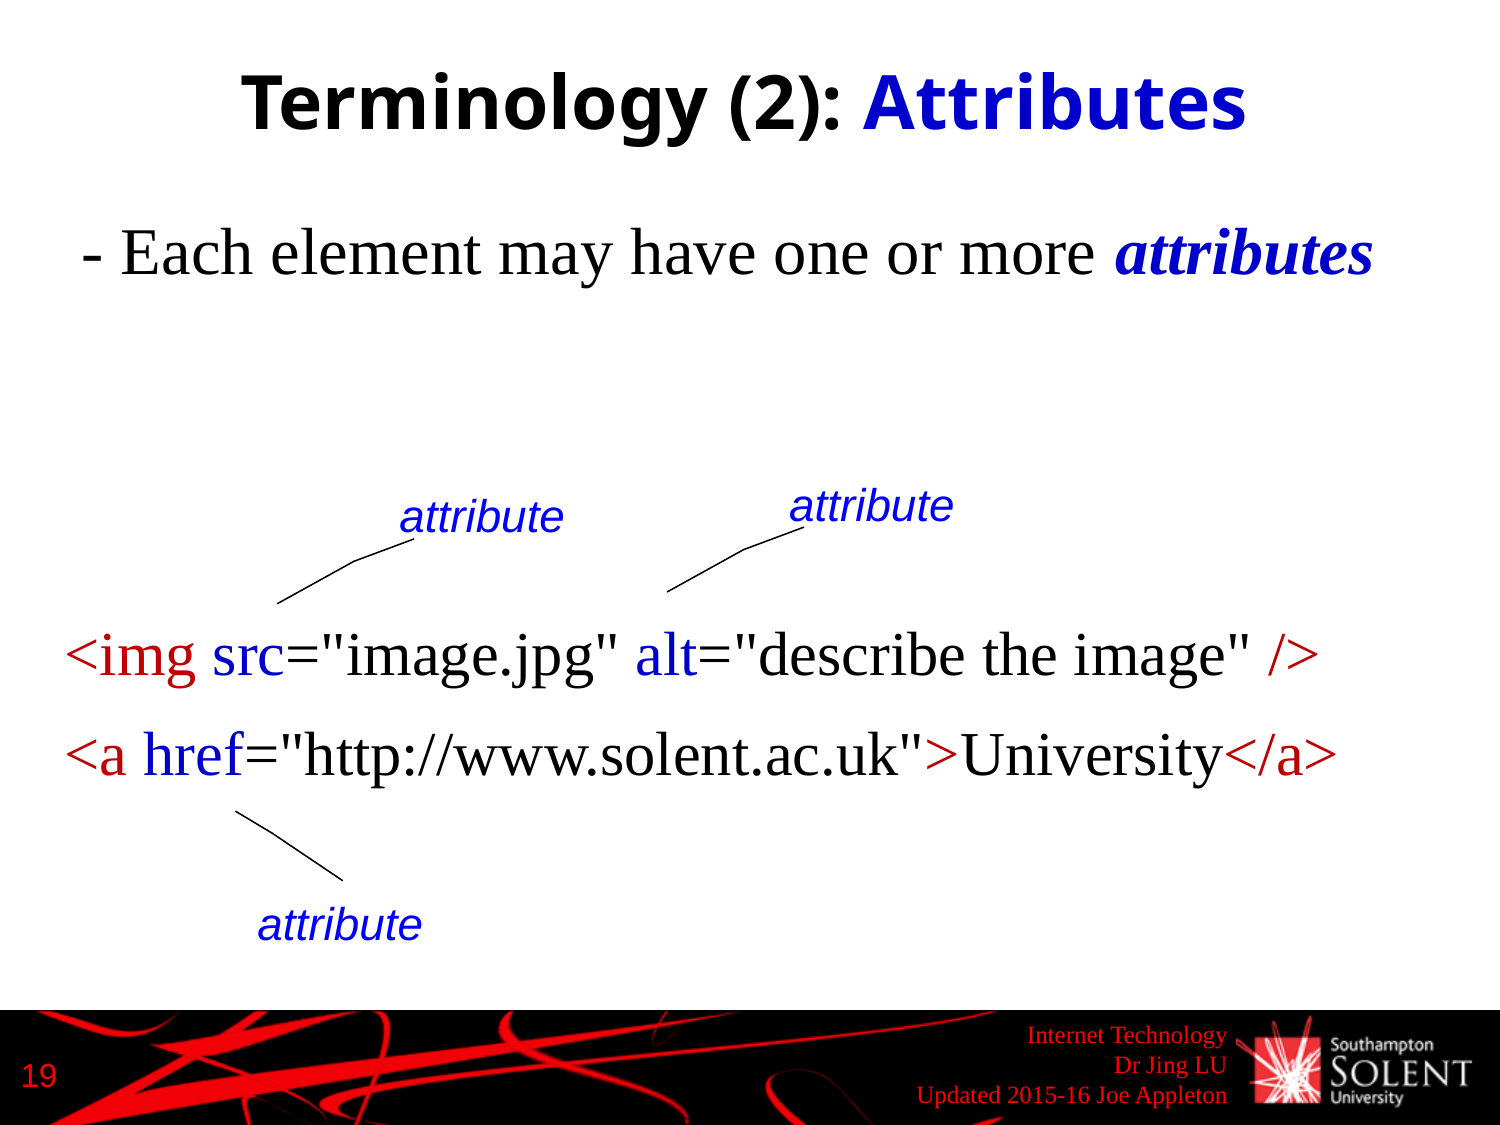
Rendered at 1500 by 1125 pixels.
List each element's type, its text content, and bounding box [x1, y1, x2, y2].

text_box attribute [715, 468, 1029, 521]
text_box Terminology (2): Attributes [17, 54, 1471, 173]
text_box attribute [183, 887, 498, 940]
list - Each element may have one or more attributes <img src="image.jpg" alt="describe the image" /> <a href="http://www.solent.ac.uk">University</a> [64, 207, 1500, 977]
picture [0, 1010, 1500, 1125]
text_box attribute [325, 480, 640, 533]
